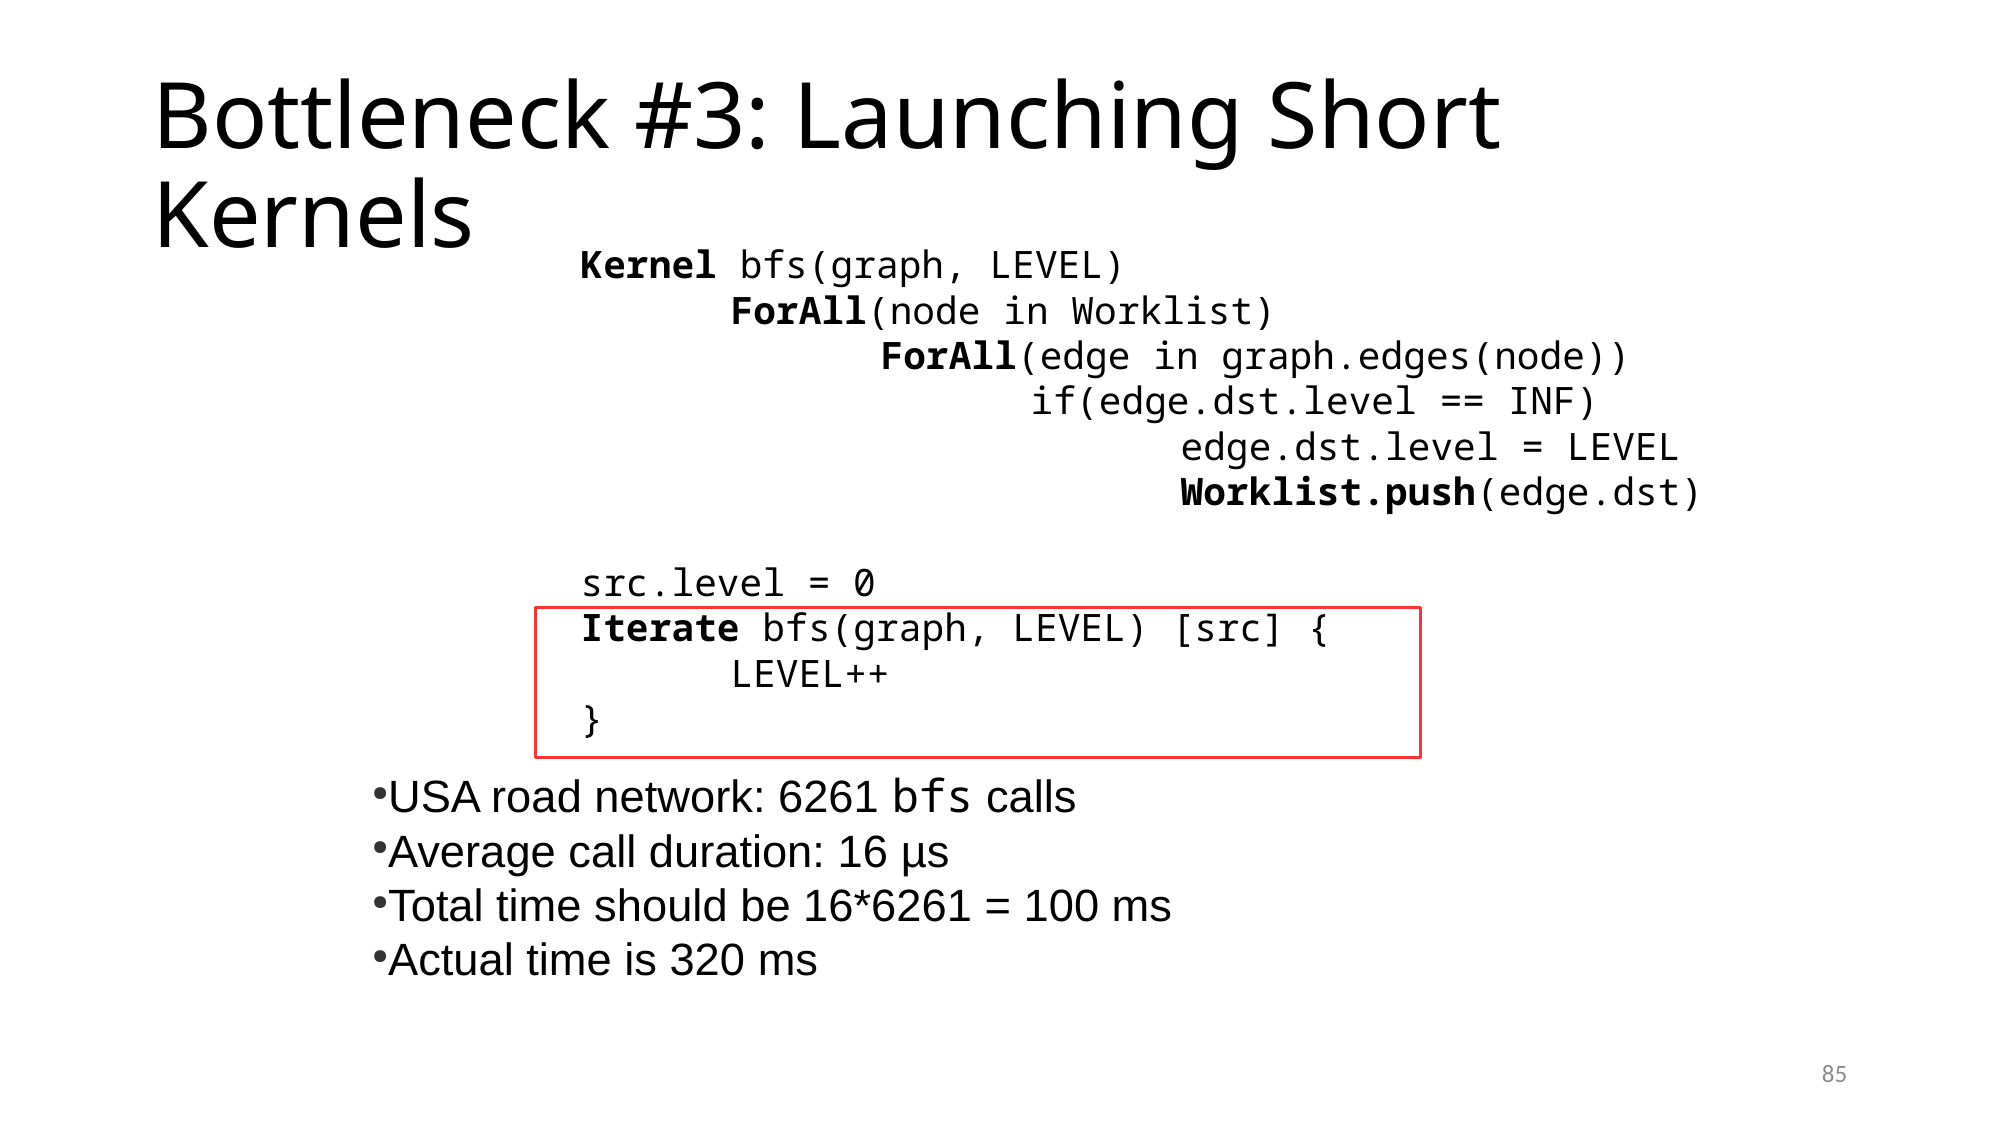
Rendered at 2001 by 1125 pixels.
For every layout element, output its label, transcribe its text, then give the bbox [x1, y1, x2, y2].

text_box Kernel bfs(graph, LEVEL) ForAll(node in Worklist) ForAll(edge in graph.edges(node)) if(edge.dst.level == INF) edge.dst.level = LEVEL Worklist.push(edge.dst) src.level = 0 Iterate bfs(graph, LEVEL) [src] { LEVEL++ } [567, 234, 1718, 747]
title Bottleneck #3: Launching Short Kernels [137, 62, 1863, 276]
text_box USA road network: 6261 bfs calls Average call duration: 16 µs Total time should be 16*6261 = 100 ms Actual time is 320 ms [358, 760, 1435, 1125]
text_box [535, 607, 1421, 758]
slide_number 85 [1435, 1042, 1863, 1103]
